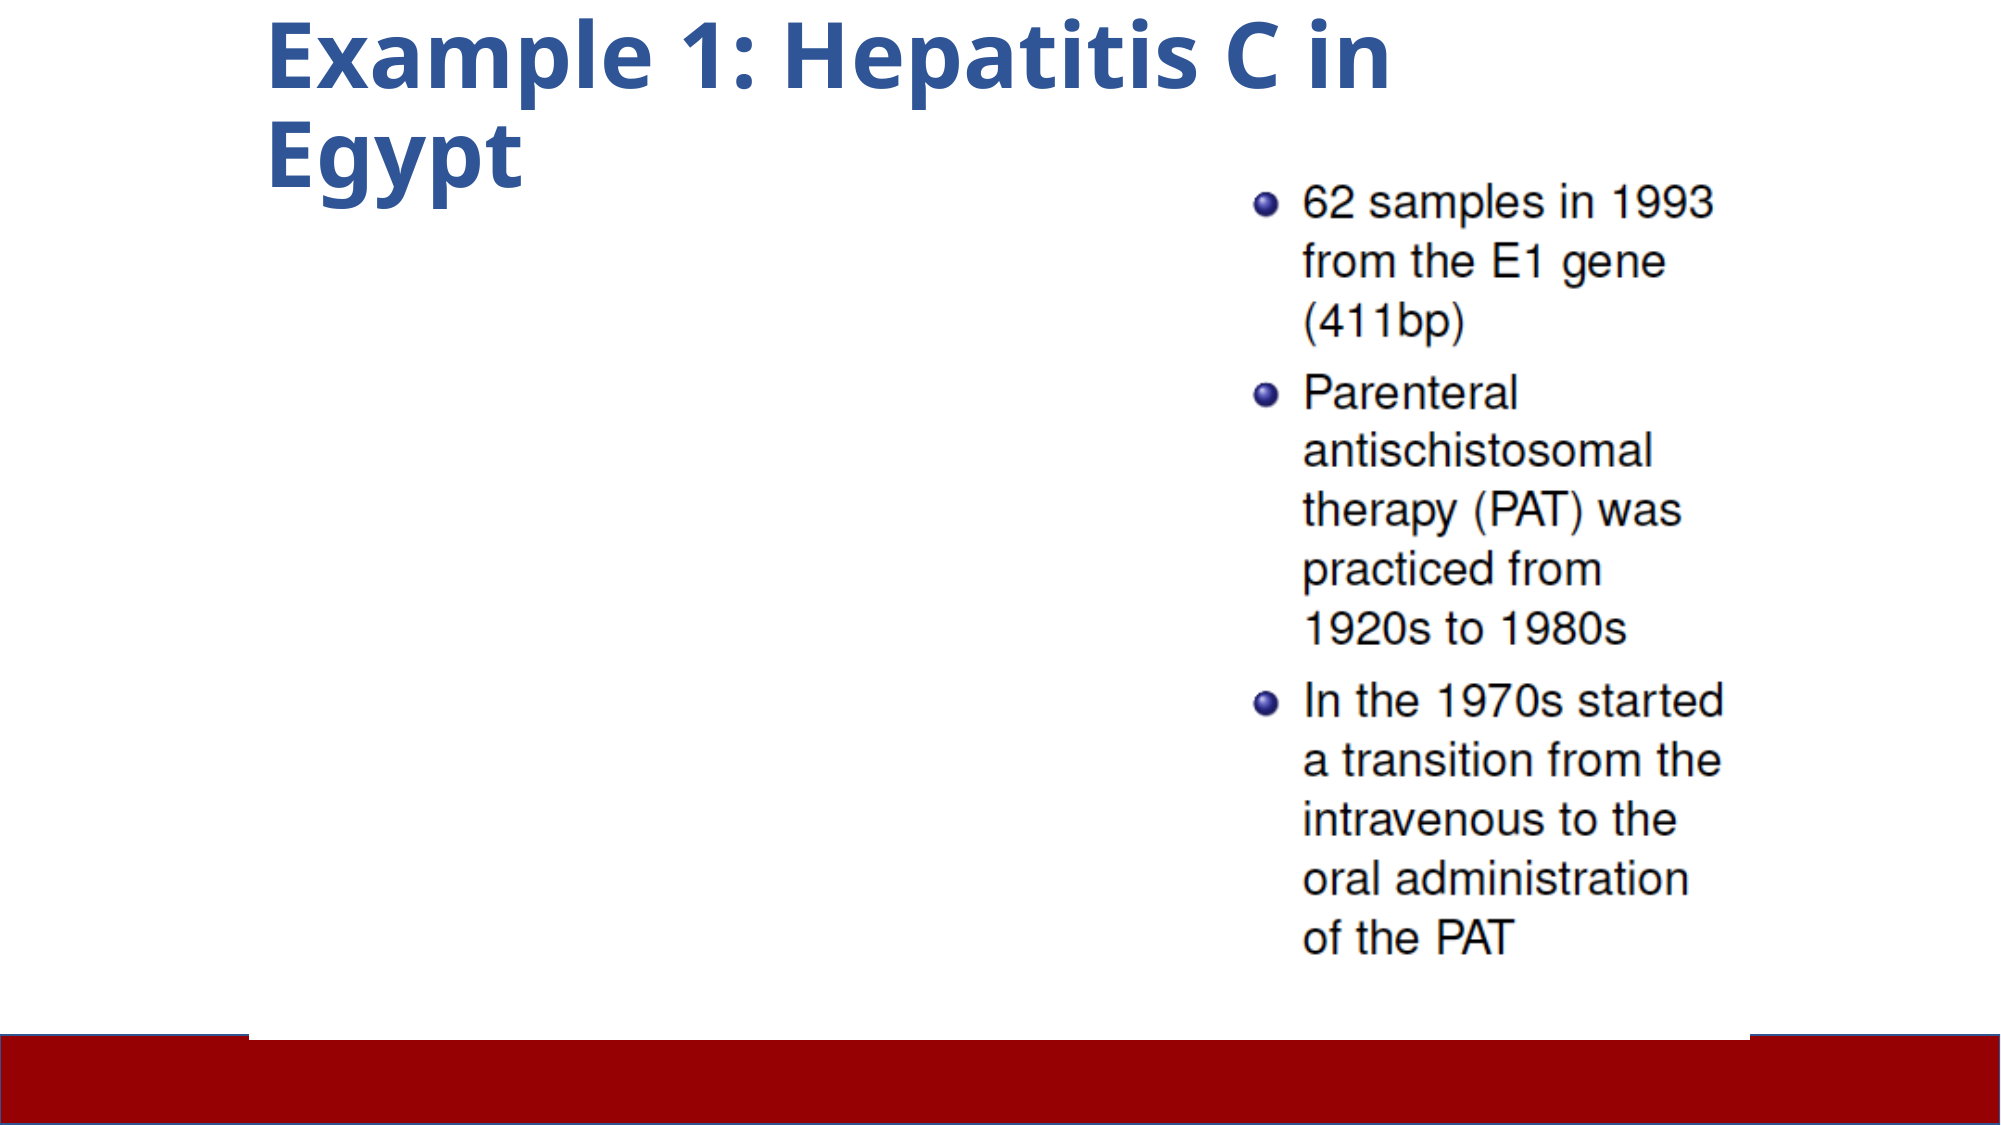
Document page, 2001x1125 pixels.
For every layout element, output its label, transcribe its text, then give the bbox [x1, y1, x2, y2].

title Example 1: Hepatitis C in Egypt [249, 0, 1544, 85]
picture [249, 85, 1750, 1040]
